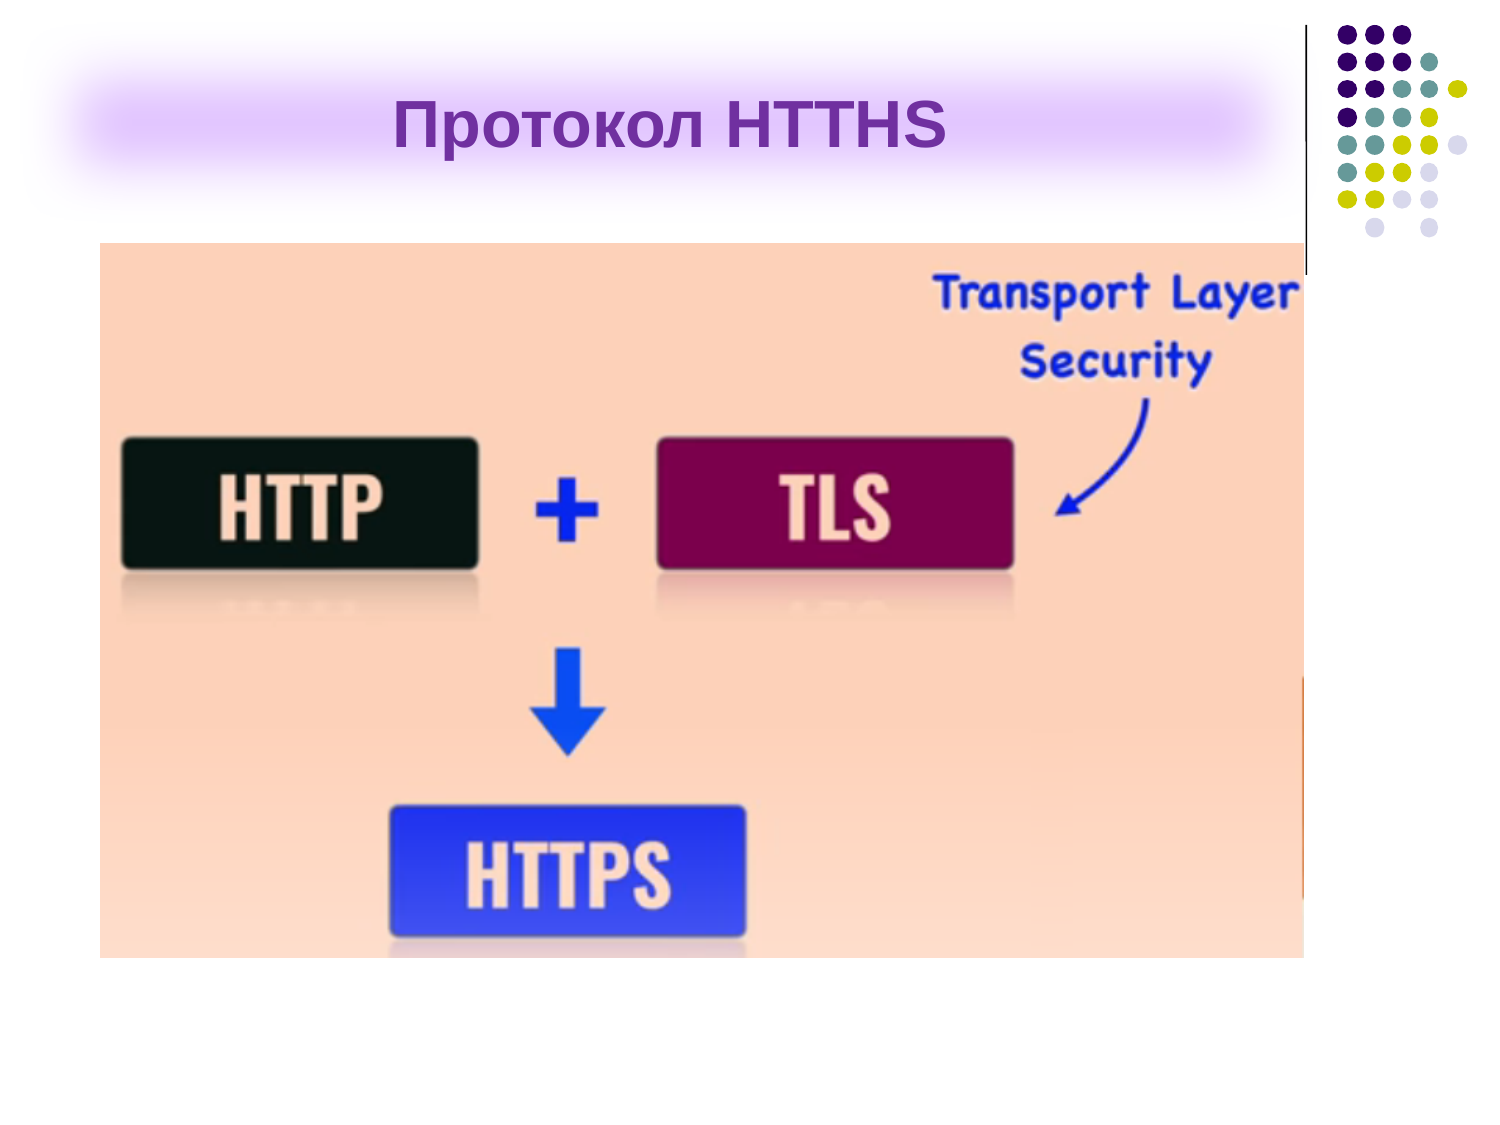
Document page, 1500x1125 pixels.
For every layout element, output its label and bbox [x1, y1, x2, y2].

picture [100, 243, 1304, 958]
